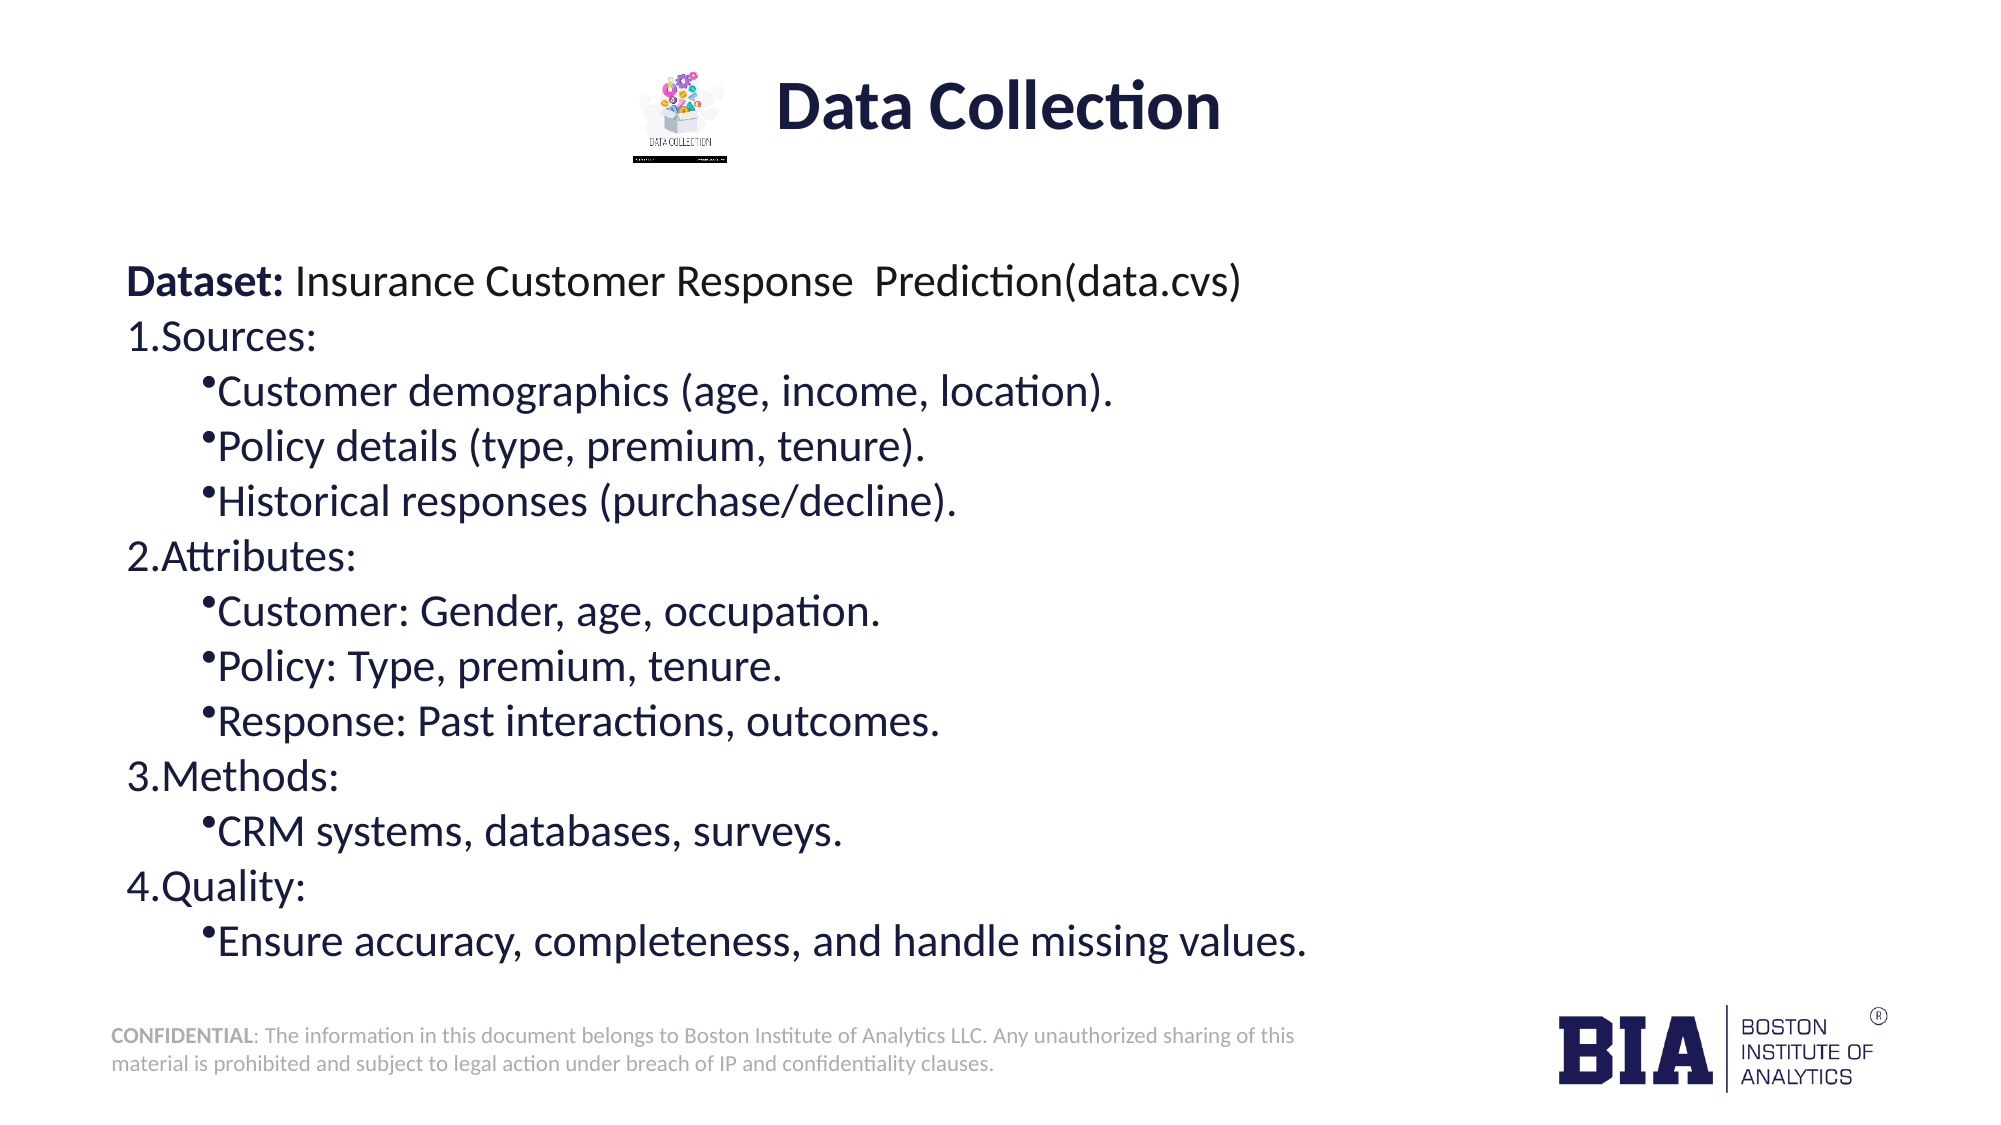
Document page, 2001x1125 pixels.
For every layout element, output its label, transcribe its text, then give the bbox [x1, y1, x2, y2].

picture [1557, 1003, 1889, 1094]
picture [633, 61, 727, 163]
list Dataset: Insurance Customer Response Prediction(data.cvs) Sources: Customer demographics (age, income, location). Policy details (type, premium, tenure). Historical responses (purchase/decline). Attributes: Customer: Gender, age, occupation. Policy: Type, premium, tenure. Response: Past interactions, outcomes. Methods: CRM systems, databases, surveys. Quality: Ensure accuracy, completeness, and handle missing values. [111, 243, 1846, 1028]
title Data Collection [111, 99, 1889, 200]
